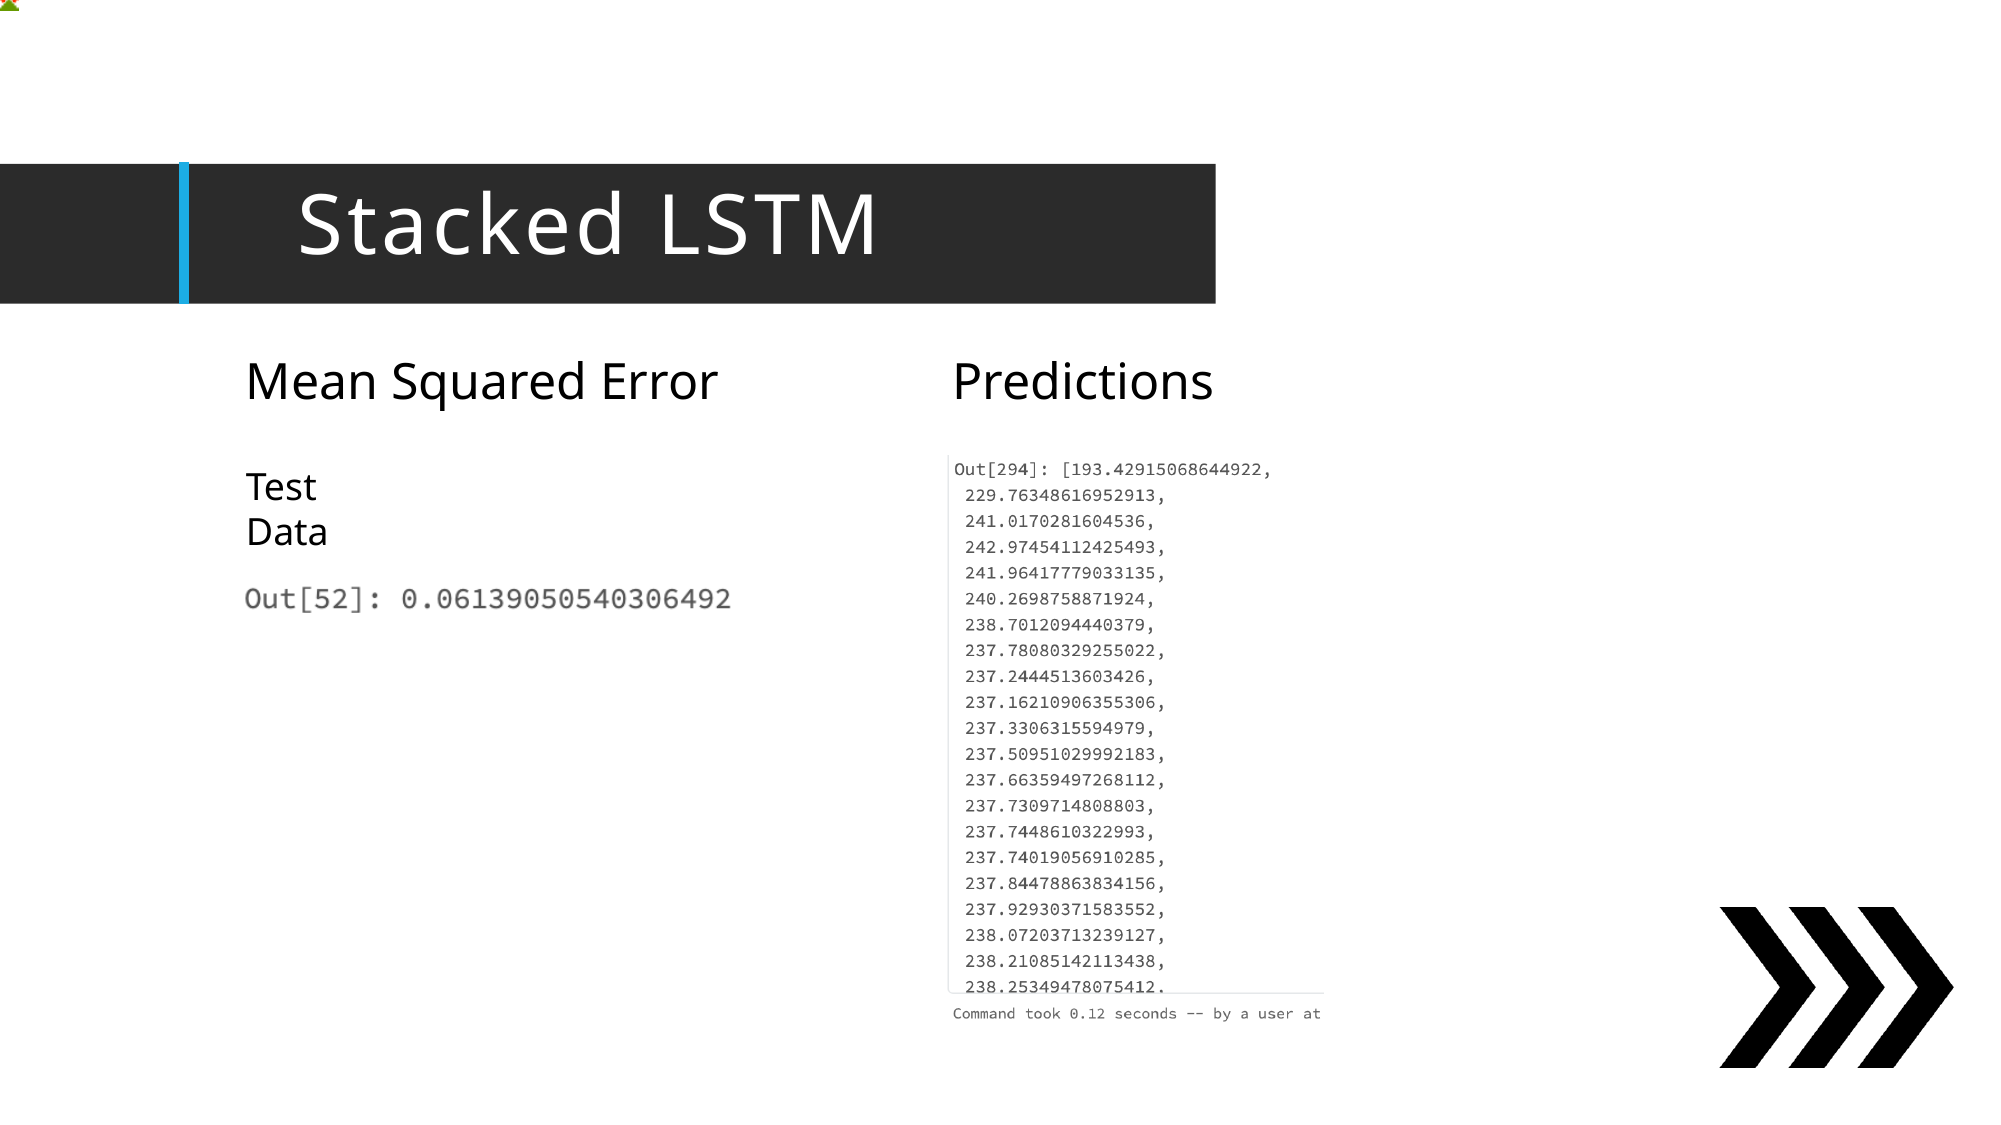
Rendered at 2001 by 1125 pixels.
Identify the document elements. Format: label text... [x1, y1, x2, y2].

text_box Mean Squared Error [231, 341, 937, 417]
picture [1697, 849, 1973, 1125]
text_box Predictions [937, 341, 2000, 417]
text_box Test Data [231, 455, 406, 559]
text_box Stacked LSTM [189, 163, 1216, 304]
picture [230, 562, 775, 640]
picture [0, 0, 19, 11]
text_box Stacked LSTM [0, 163, 179, 304]
picture [941, 455, 1324, 1027]
